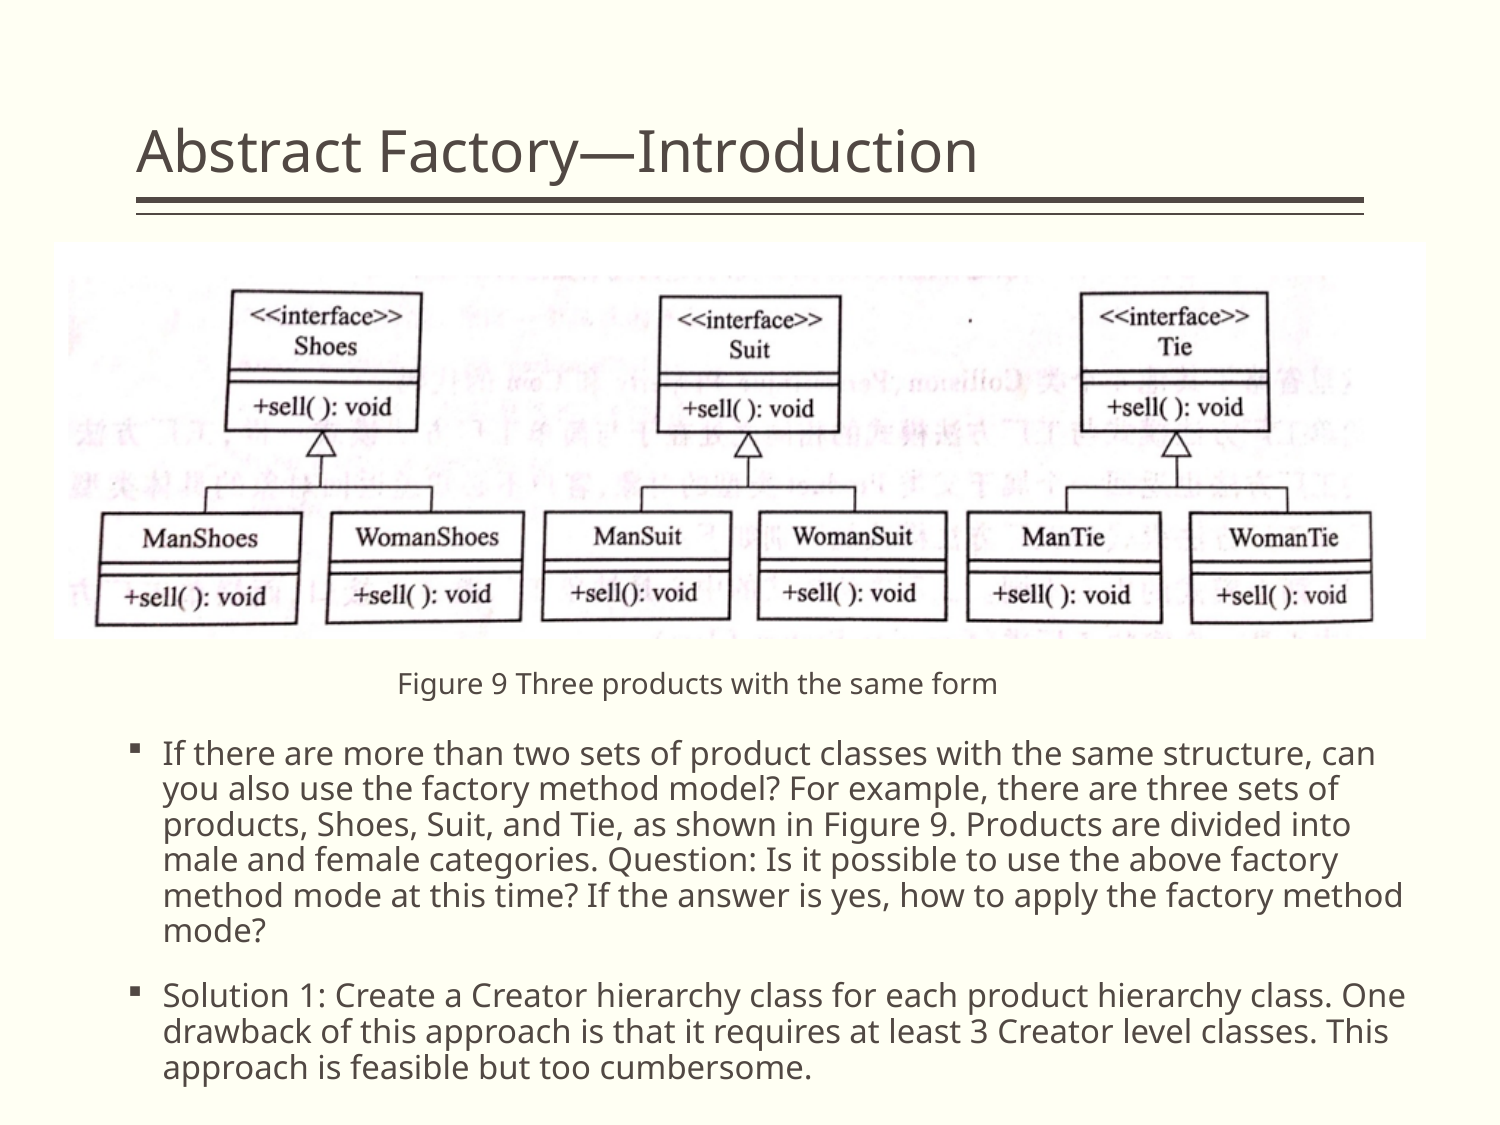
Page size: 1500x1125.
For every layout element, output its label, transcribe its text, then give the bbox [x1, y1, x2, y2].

text_box Figure 9 Three products with the same form [382, 657, 1014, 708]
list If there are more than two sets of product classes with the same structure, can you also use the factory method model? For example, there are three sets of products, Shoes, Suit, and Tie, as shown in Figure 9. Products are divided into male and female categories. Question: Is it possible to use the above factory method mode at this time? If the answer is yes, how to apply the factory method mode? Solution 1: Create a Creator hierarchy class for each product hierarchy class. One drawback of this approach is that it requires at least 3 Creator level classes. This approach is feasible but too cumbersome. [127, 729, 1431, 1094]
title Abstract Factory—Introduction [135, 12, 1364, 193]
picture [54, 242, 1426, 640]
